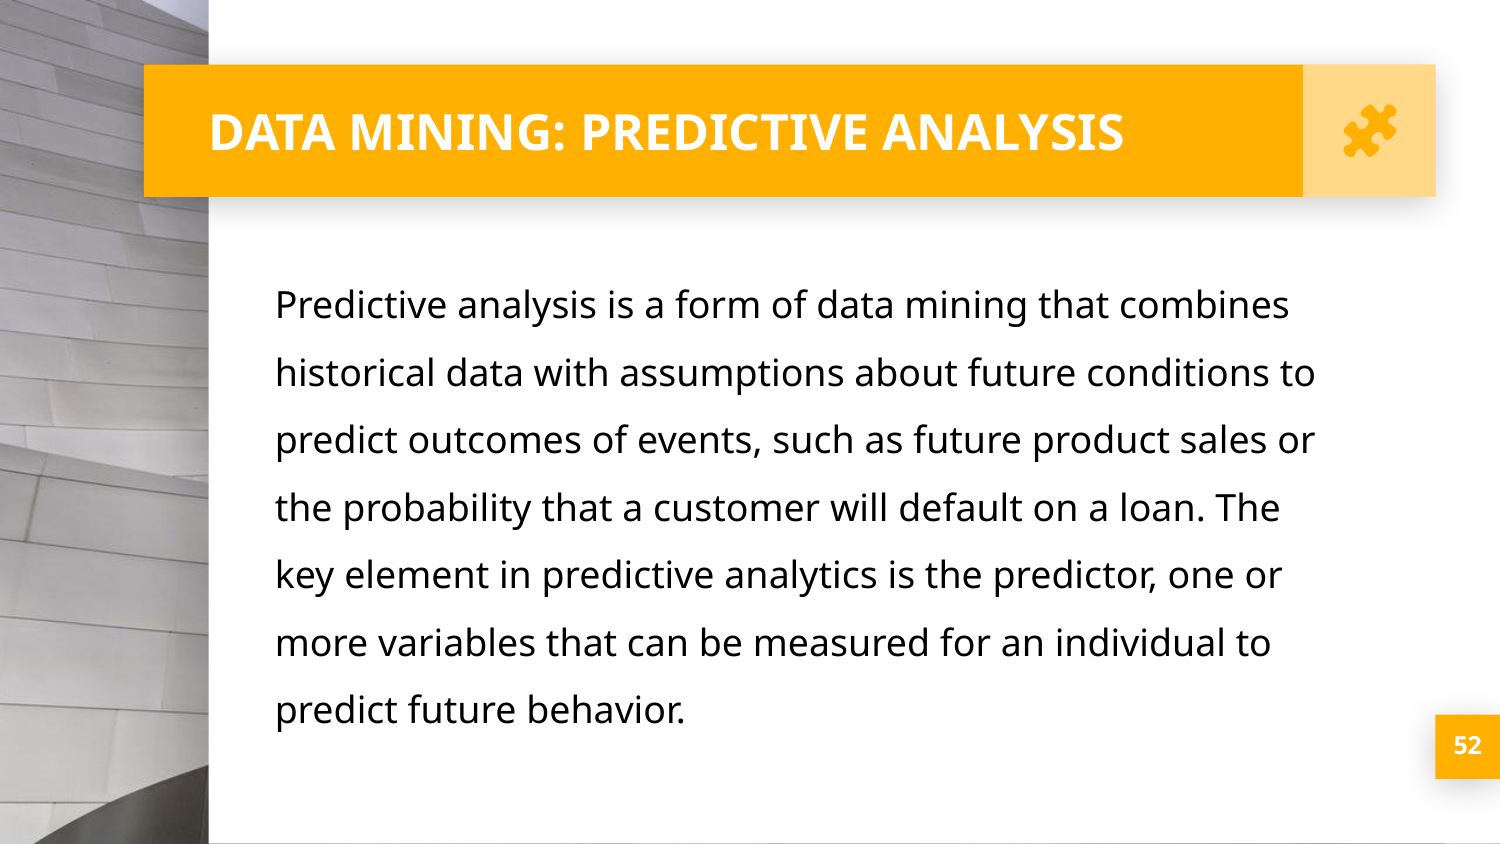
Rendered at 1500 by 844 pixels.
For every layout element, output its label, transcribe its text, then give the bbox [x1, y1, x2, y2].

text_box [1343, 104, 1397, 157]
text_box Predictive analysis is a form of data mining that combines historical data with assumptions about future conditions to predict outcomes of events, such as future product sales or the probability that a customer will default on a loan. The key element in predictive analytics is the predictor, one or more variables that can be measured for an individual to predict future behavior. [259, 243, 1358, 757]
picture [0, 0, 208, 844]
title DATA MINING: PREDICTIVE ANALYSIS [193, 64, 1300, 197]
slide_number ‹#› [1435, 714, 1500, 780]
